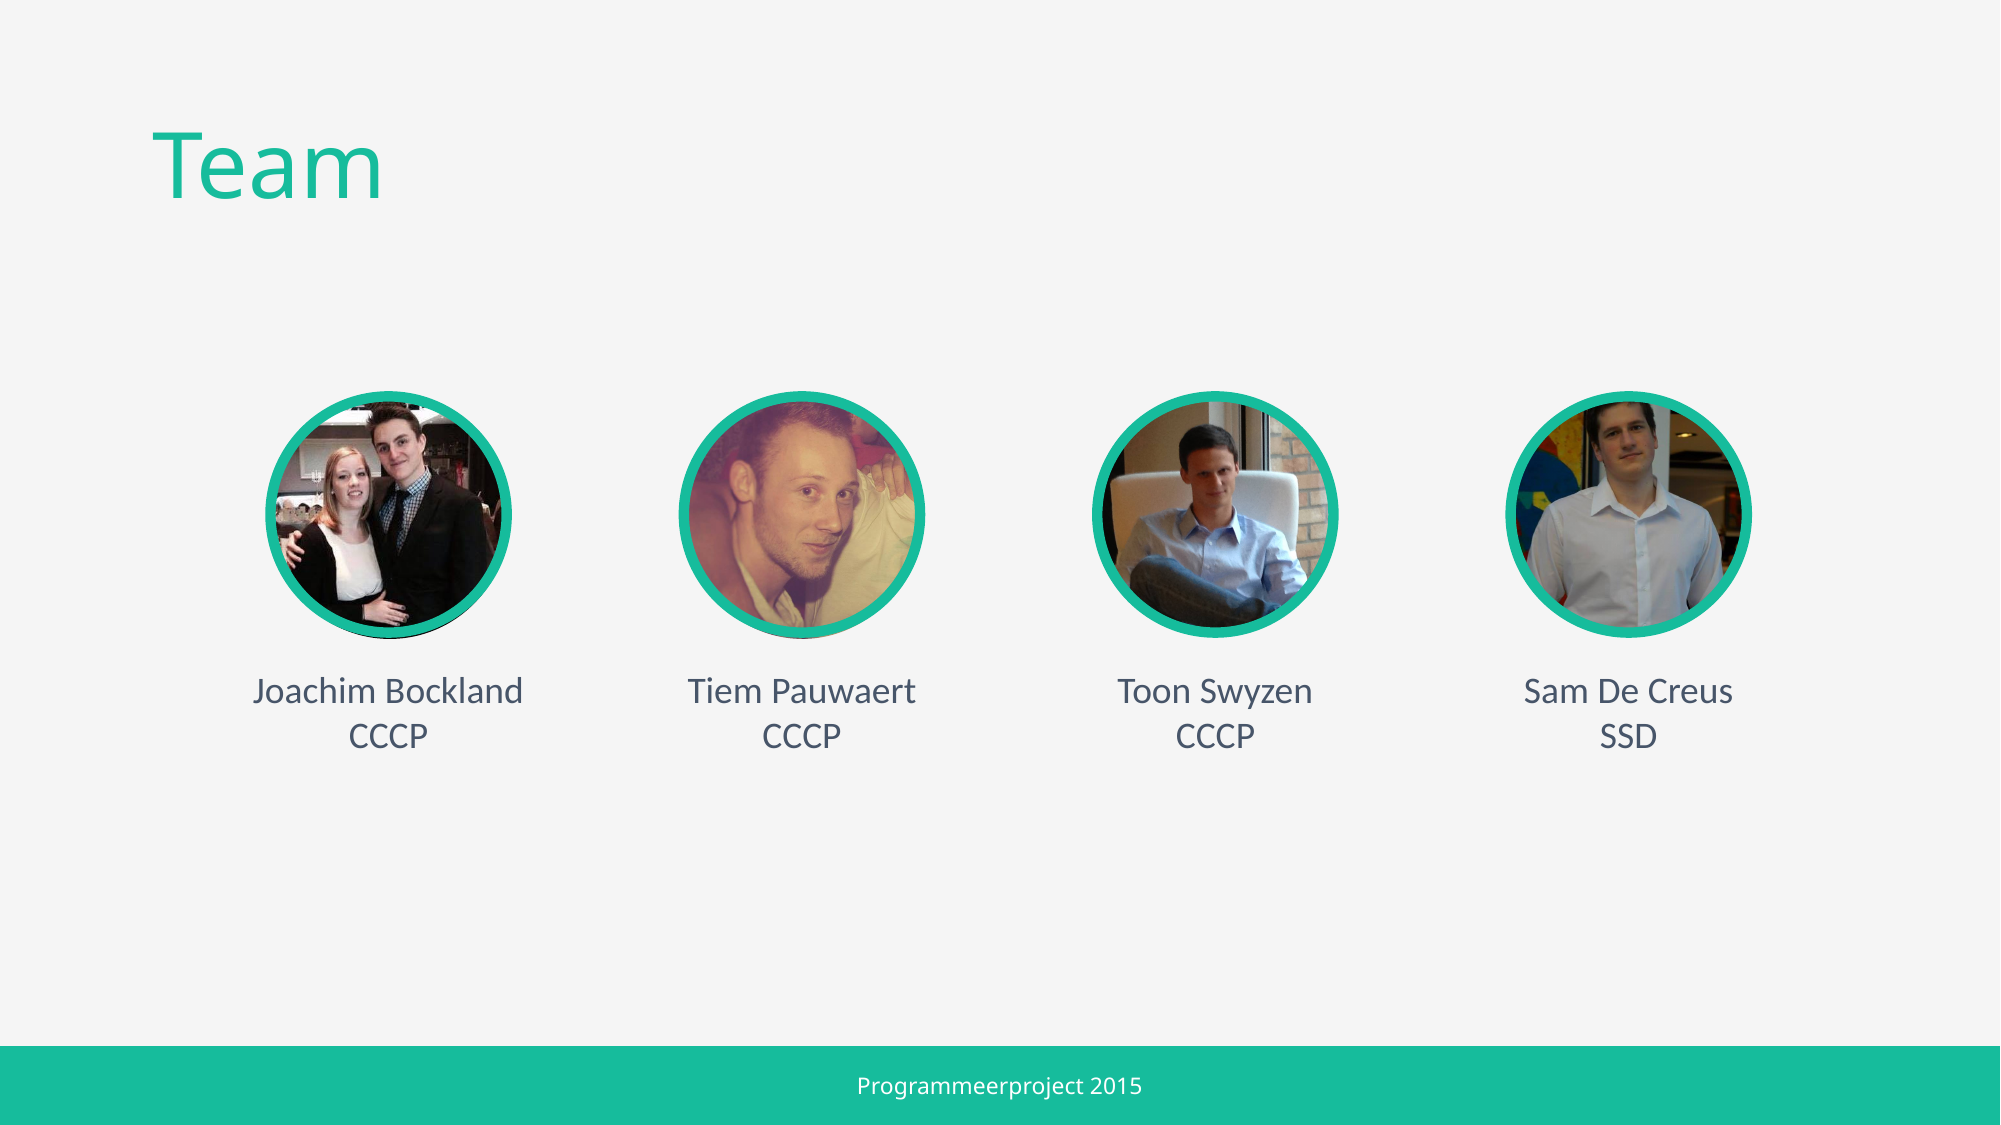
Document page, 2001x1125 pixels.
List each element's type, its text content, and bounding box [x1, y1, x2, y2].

title Team [137, 59, 1863, 278]
text_box Sam De Creus SSD [1508, 658, 1749, 764]
text_box Tiem Pauwaert CCCP [672, 658, 932, 764]
picture [270, 396, 510, 639]
picture [1510, 394, 1747, 637]
text_box Toon Swyzen CCCP [1102, 658, 1329, 764]
text_box Programmeerproject 2015 [0, 1045, 2000, 1125]
text_box [1096, 481, 1101, 548]
picture [1101, 396, 1334, 636]
text_box Joachim Bockland CCCP [238, 658, 540, 764]
picture [685, 394, 920, 639]
